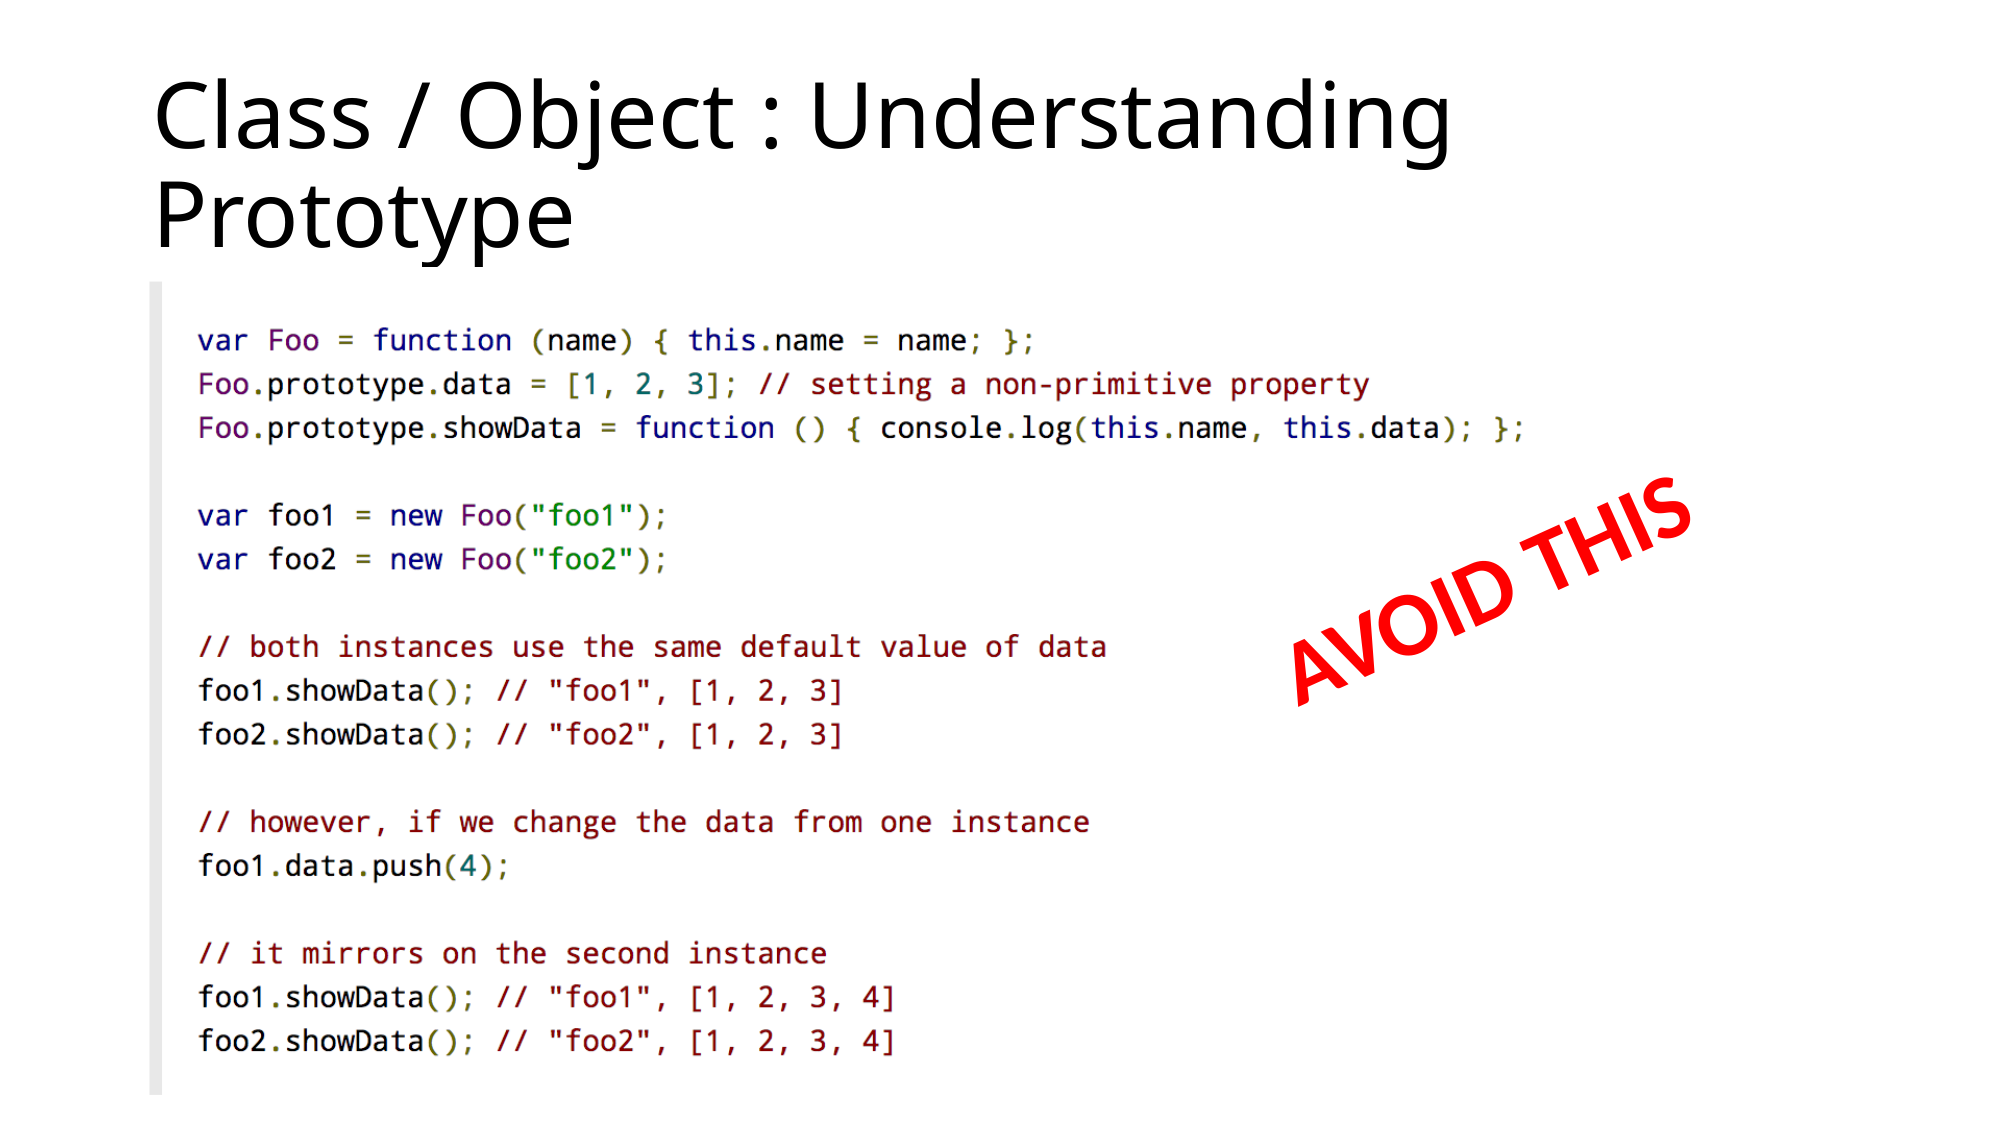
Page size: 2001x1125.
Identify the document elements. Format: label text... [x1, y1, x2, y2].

title Class / Object : Understanding Prototype [137, 59, 1863, 267]
picture [137, 267, 1909, 1098]
